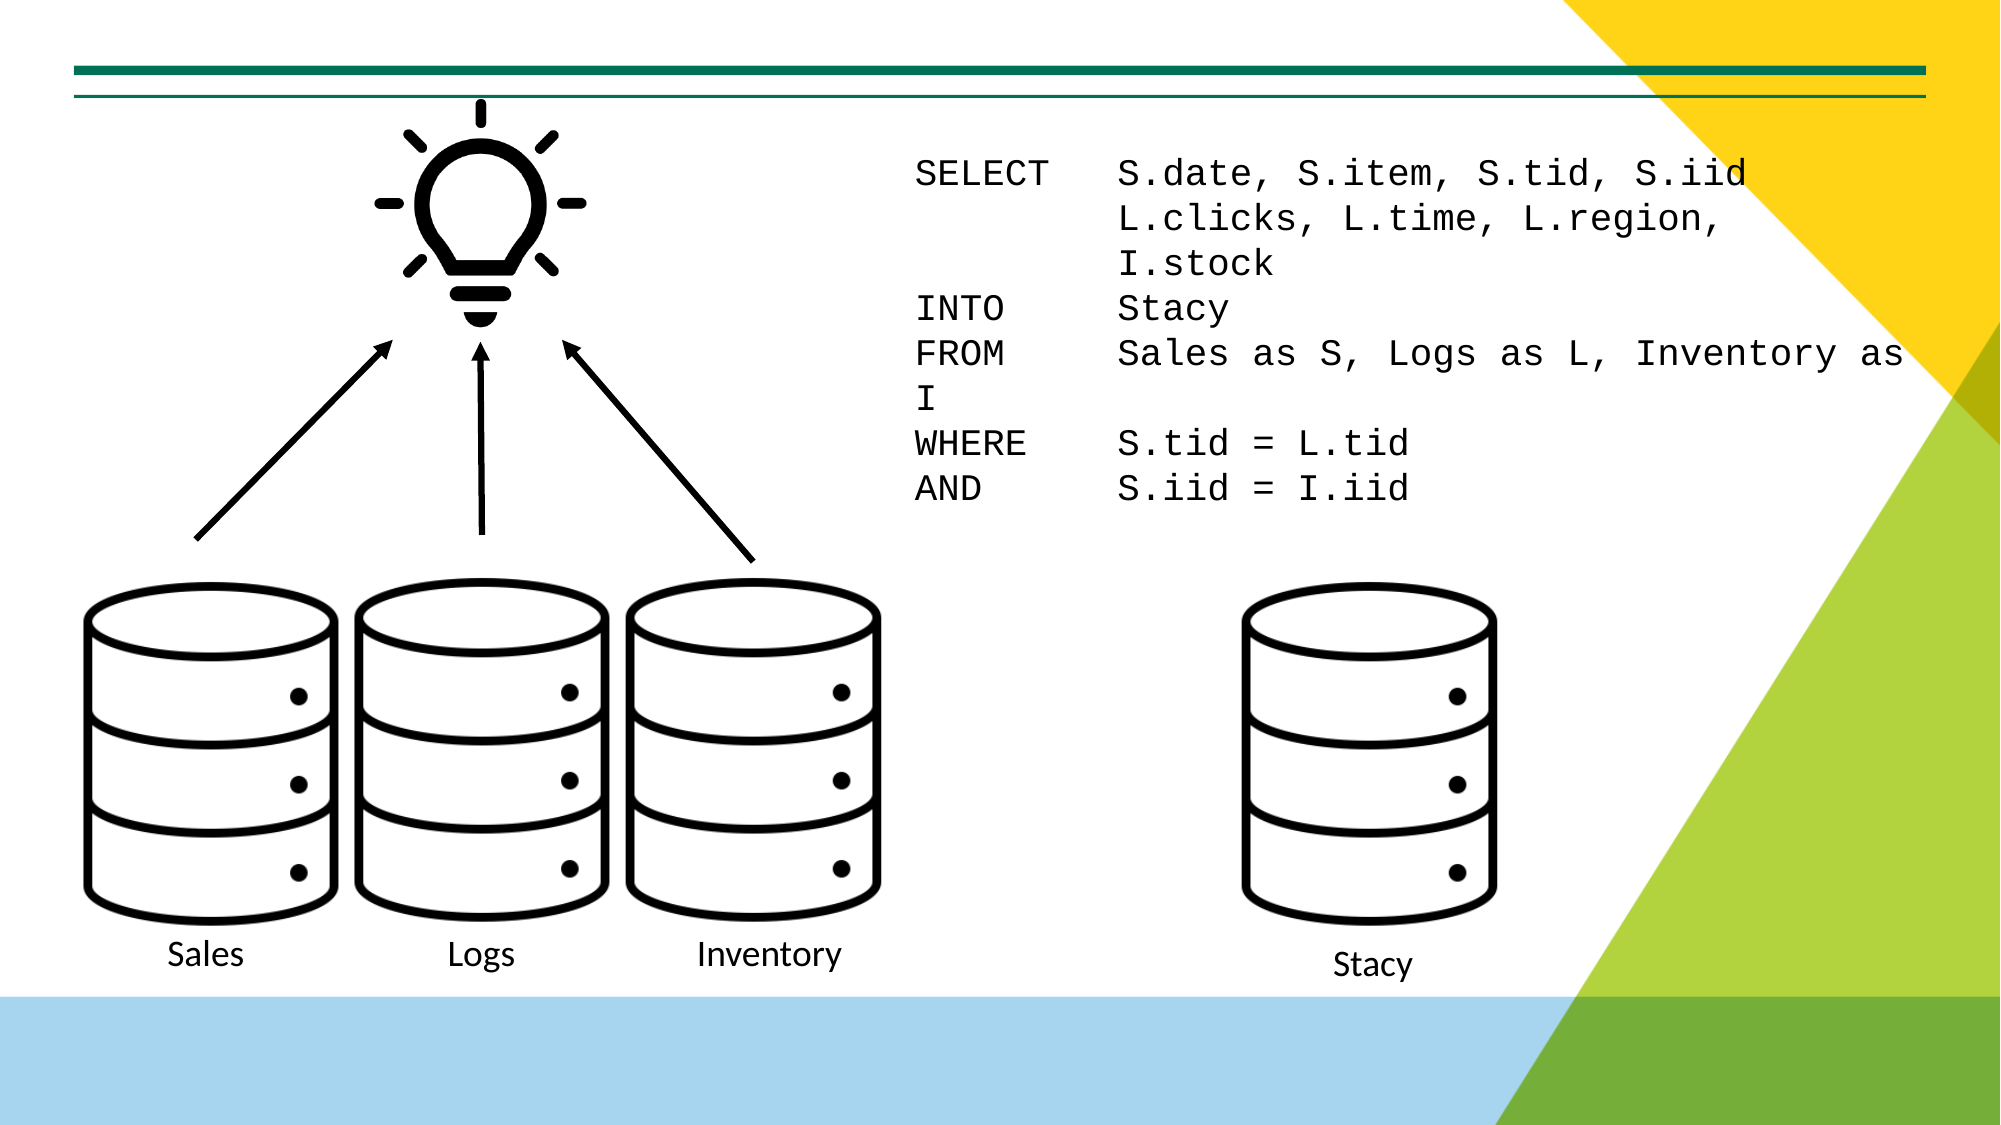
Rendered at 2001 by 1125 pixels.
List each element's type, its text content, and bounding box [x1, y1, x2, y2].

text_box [270, 534, 542, 982]
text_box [1158, 538, 1581, 993]
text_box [195, 339, 393, 538]
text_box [0, 538, 422, 983]
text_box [561, 339, 754, 562]
text_box SELECT S.date, S.item, S.tid, S.iid L.clicks, L.time, L.region, I.stock INTO Stacy FROM Sales as S, Logs as L, Inventory as I WHERE S.tid = L.tid AND S.iid = I.iid [899, 140, 1962, 561]
picture [0, 0, 2000, 1125]
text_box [542, 534, 965, 982]
